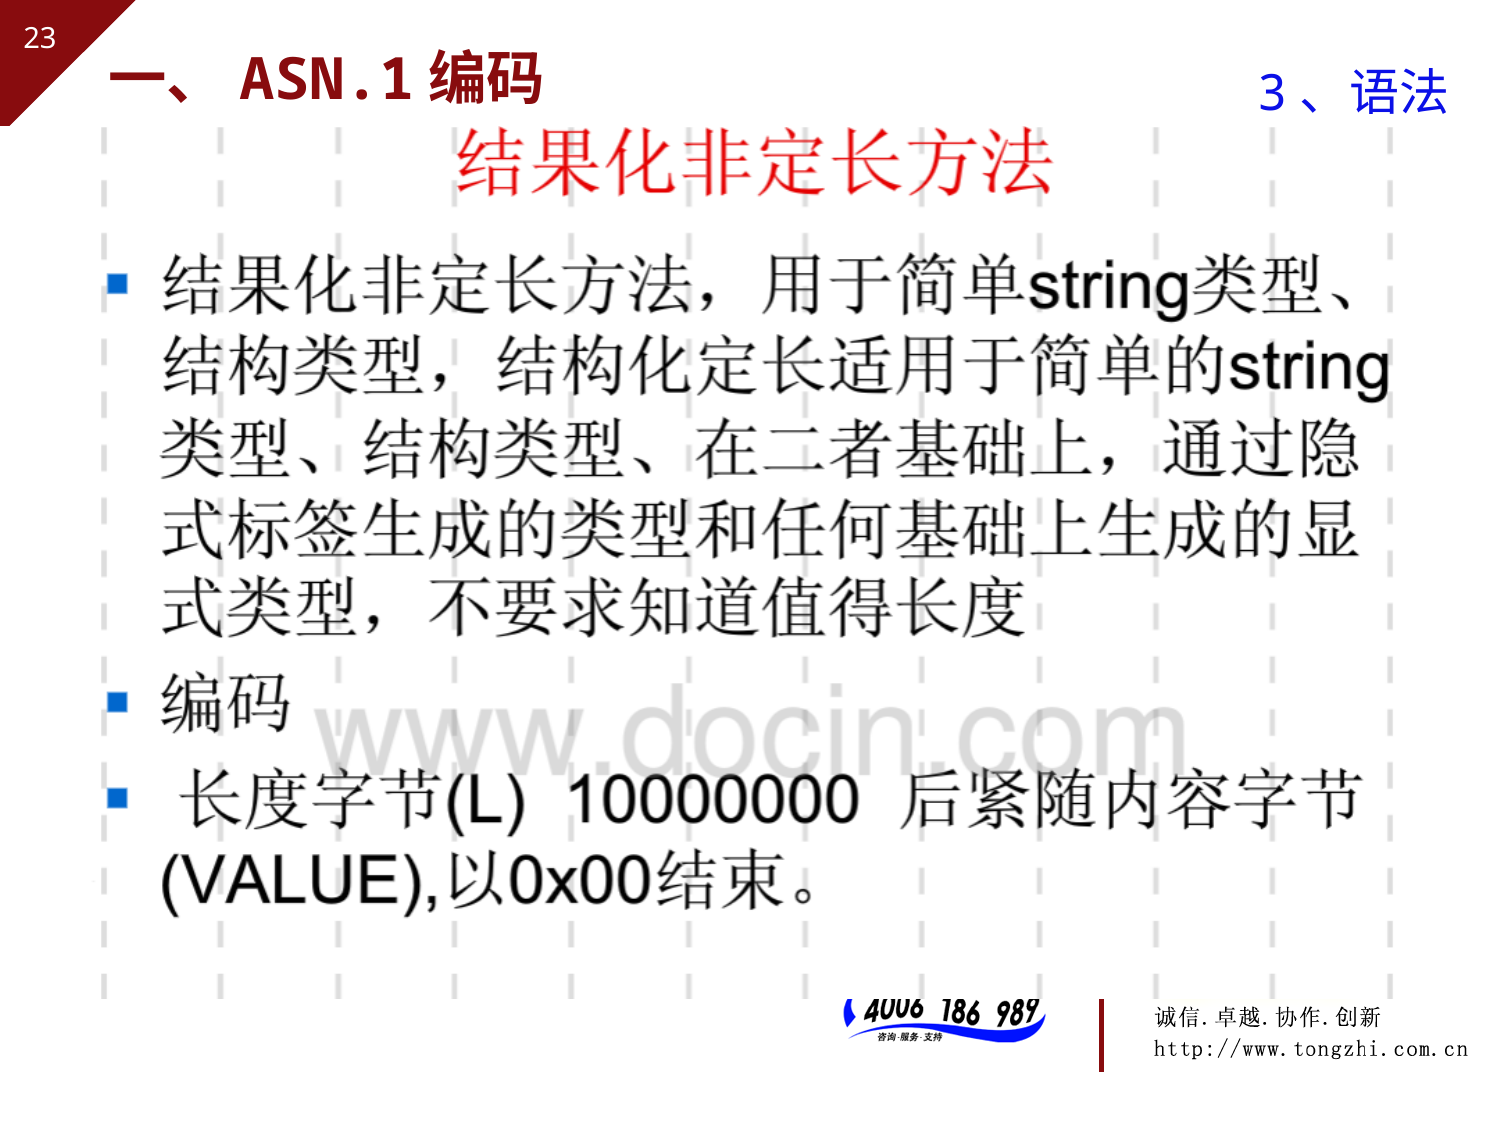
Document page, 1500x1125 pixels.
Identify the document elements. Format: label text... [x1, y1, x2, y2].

picture [0, 126, 1500, 1088]
list 3、语法 [796, 40, 1466, 124]
title 一、ASN.1编码 [93, 23, 1067, 124]
